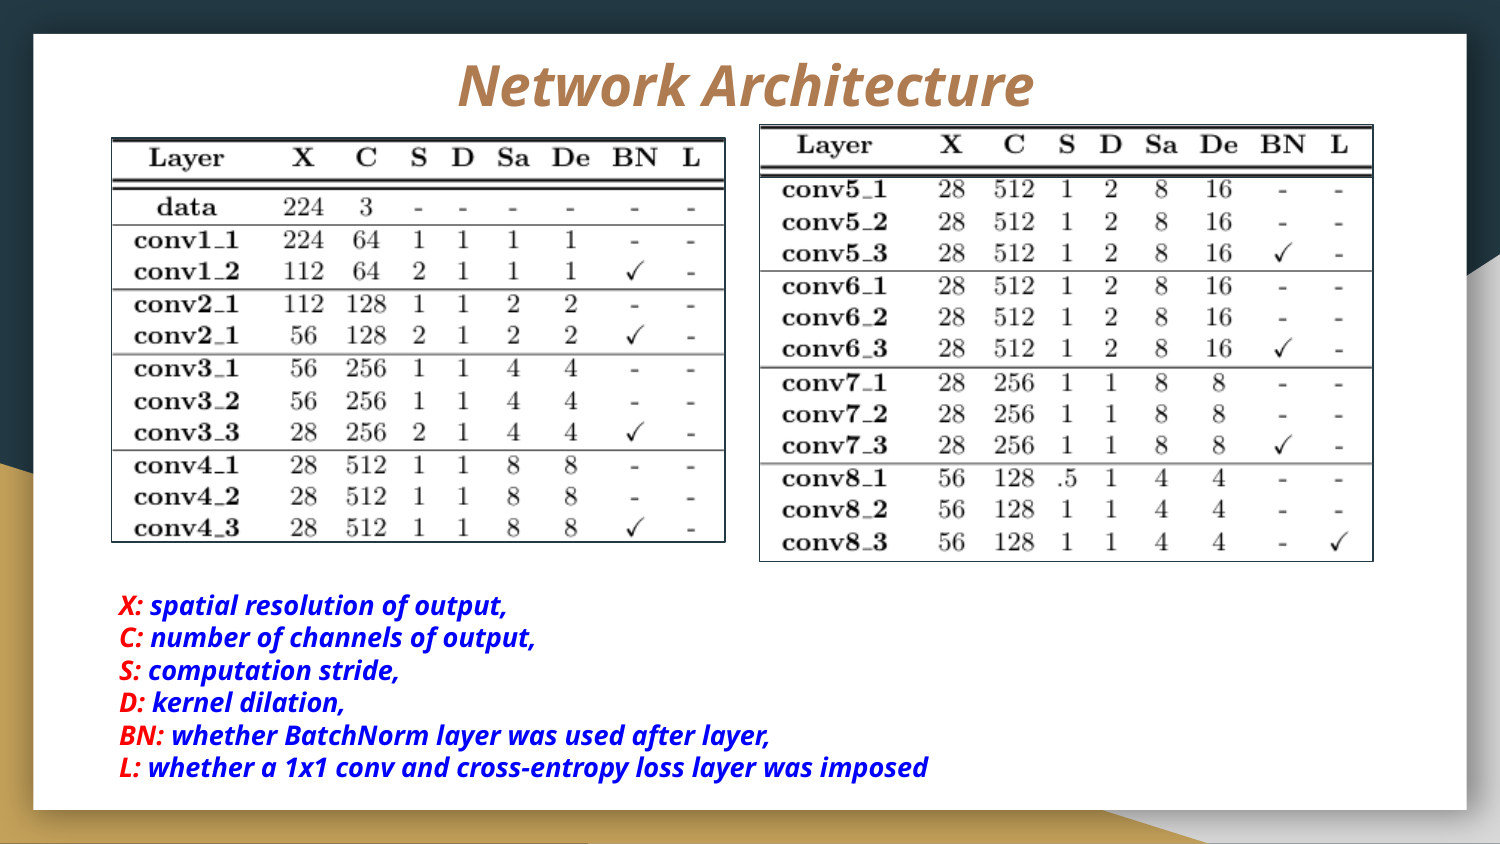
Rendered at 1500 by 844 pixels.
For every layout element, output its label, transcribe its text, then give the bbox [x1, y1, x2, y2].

picture [112, 138, 725, 542]
picture [759, 124, 1373, 561]
text_box X: spatial resolution of output, C: number of channels of output, S: computation stride, D: kernel dilation, BN: whether BatchNorm layer was used after layer, L: whether a 1x1 conv and cross-entropy loss layer was imposed [104, 573, 962, 799]
title Network Architecture [130, 34, 1362, 134]
